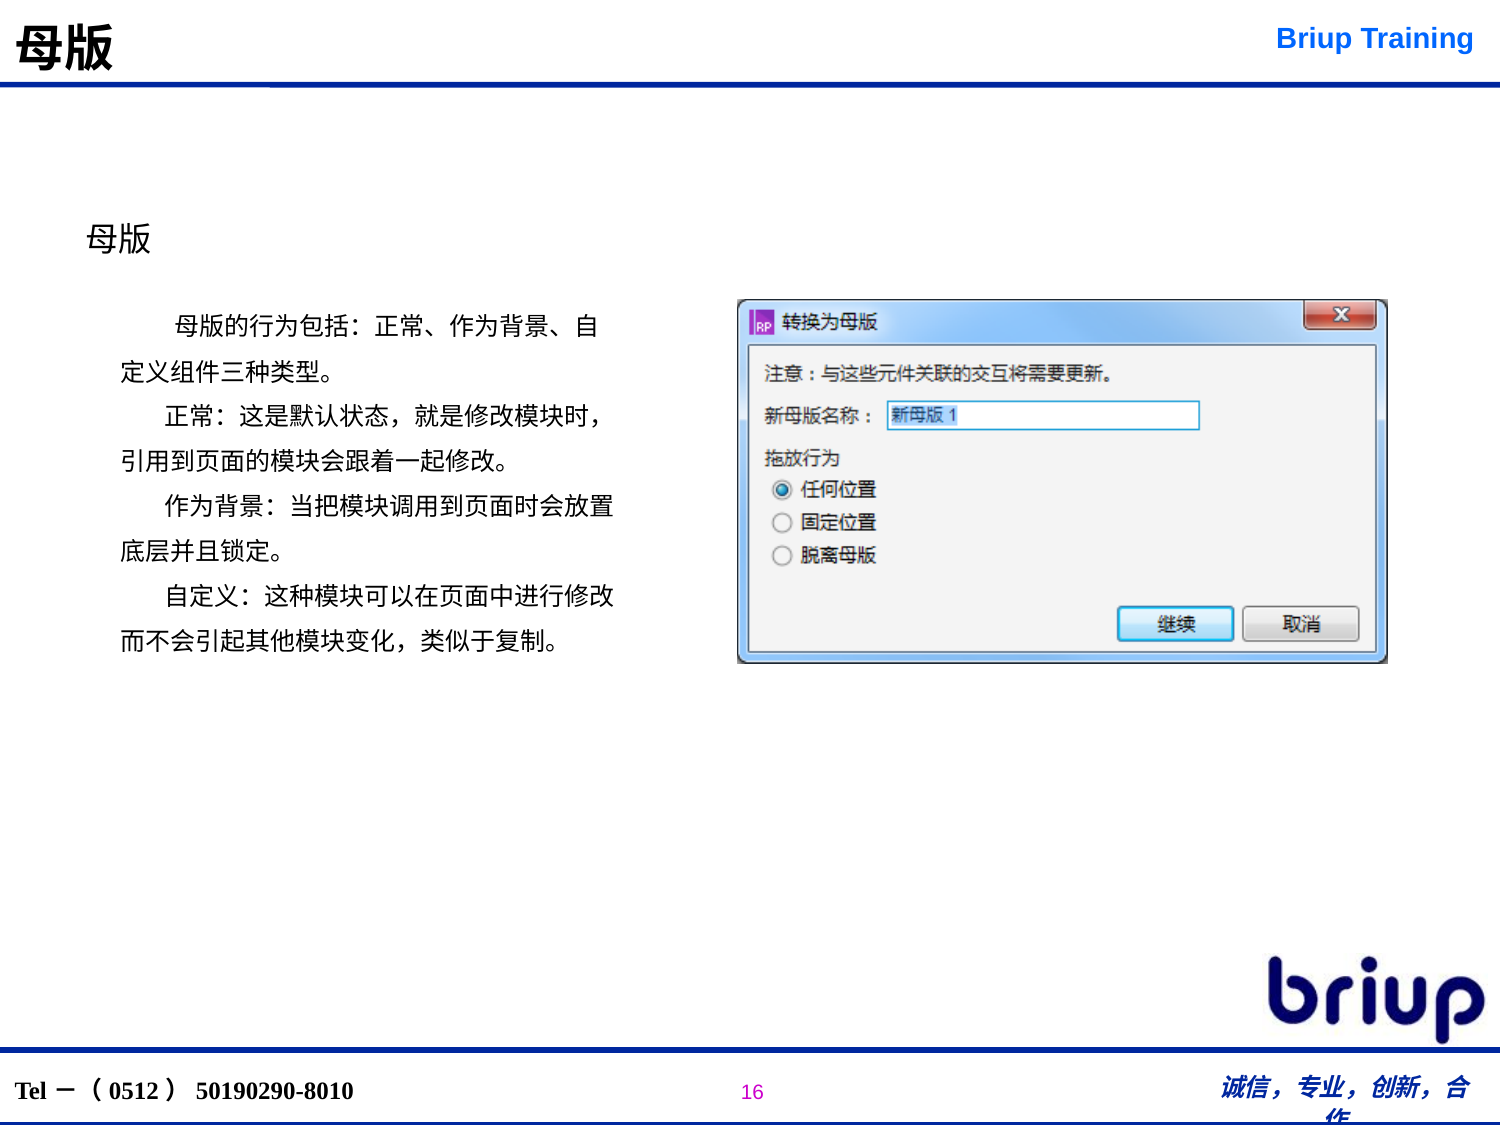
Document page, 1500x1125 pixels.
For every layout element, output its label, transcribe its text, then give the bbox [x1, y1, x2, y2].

text_box 母版的行为包括：正常、作为背景、自定义组件三种类型。 正常：这是默认状态，就是修改模块时，引用到页面的模块会跟着一起修改。 作为背景：当把模块调用到页面时会放置底层并且锁定。 自定义：这种模块可以在页面中进行修改而不会引起其他模块变化，类似于复制。 [105, 281, 637, 663]
title 母版 [0, 0, 1251, 85]
text_box 母版 [70, 210, 168, 266]
picture [737, 299, 1388, 665]
picture [1262, 953, 1488, 1047]
